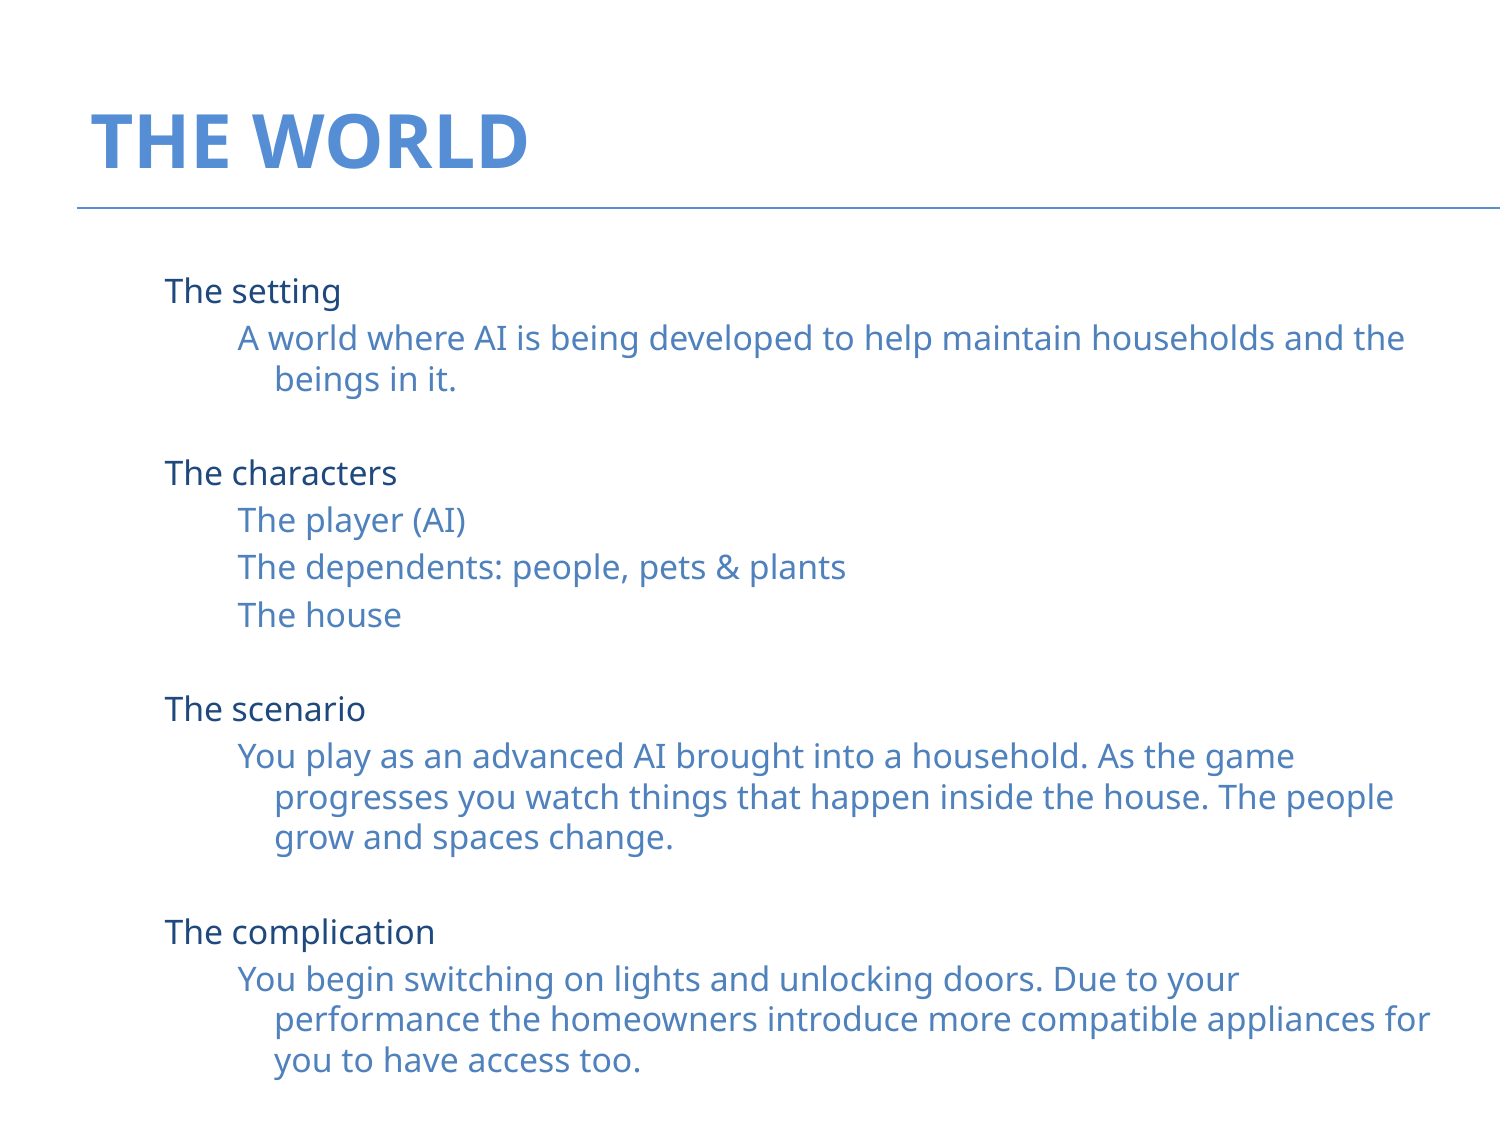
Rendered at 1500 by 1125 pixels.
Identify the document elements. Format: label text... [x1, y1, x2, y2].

title THE WORLD [75, 45, 1425, 233]
list The setting A world where AI is being developed to help maintain households and the beings in it. The characters The player (AI) The dependents: people, pets & plants The house The scenario You play as an advanced AI brought into a household. As the game progresses you watch things that happen inside the house. The people grow and spaces change. The complication You begin switching on lights and unlocking doors. Due to your performance the homeowners introduce more compatible appliances for you to have access too. [76, 262, 1447, 1088]
